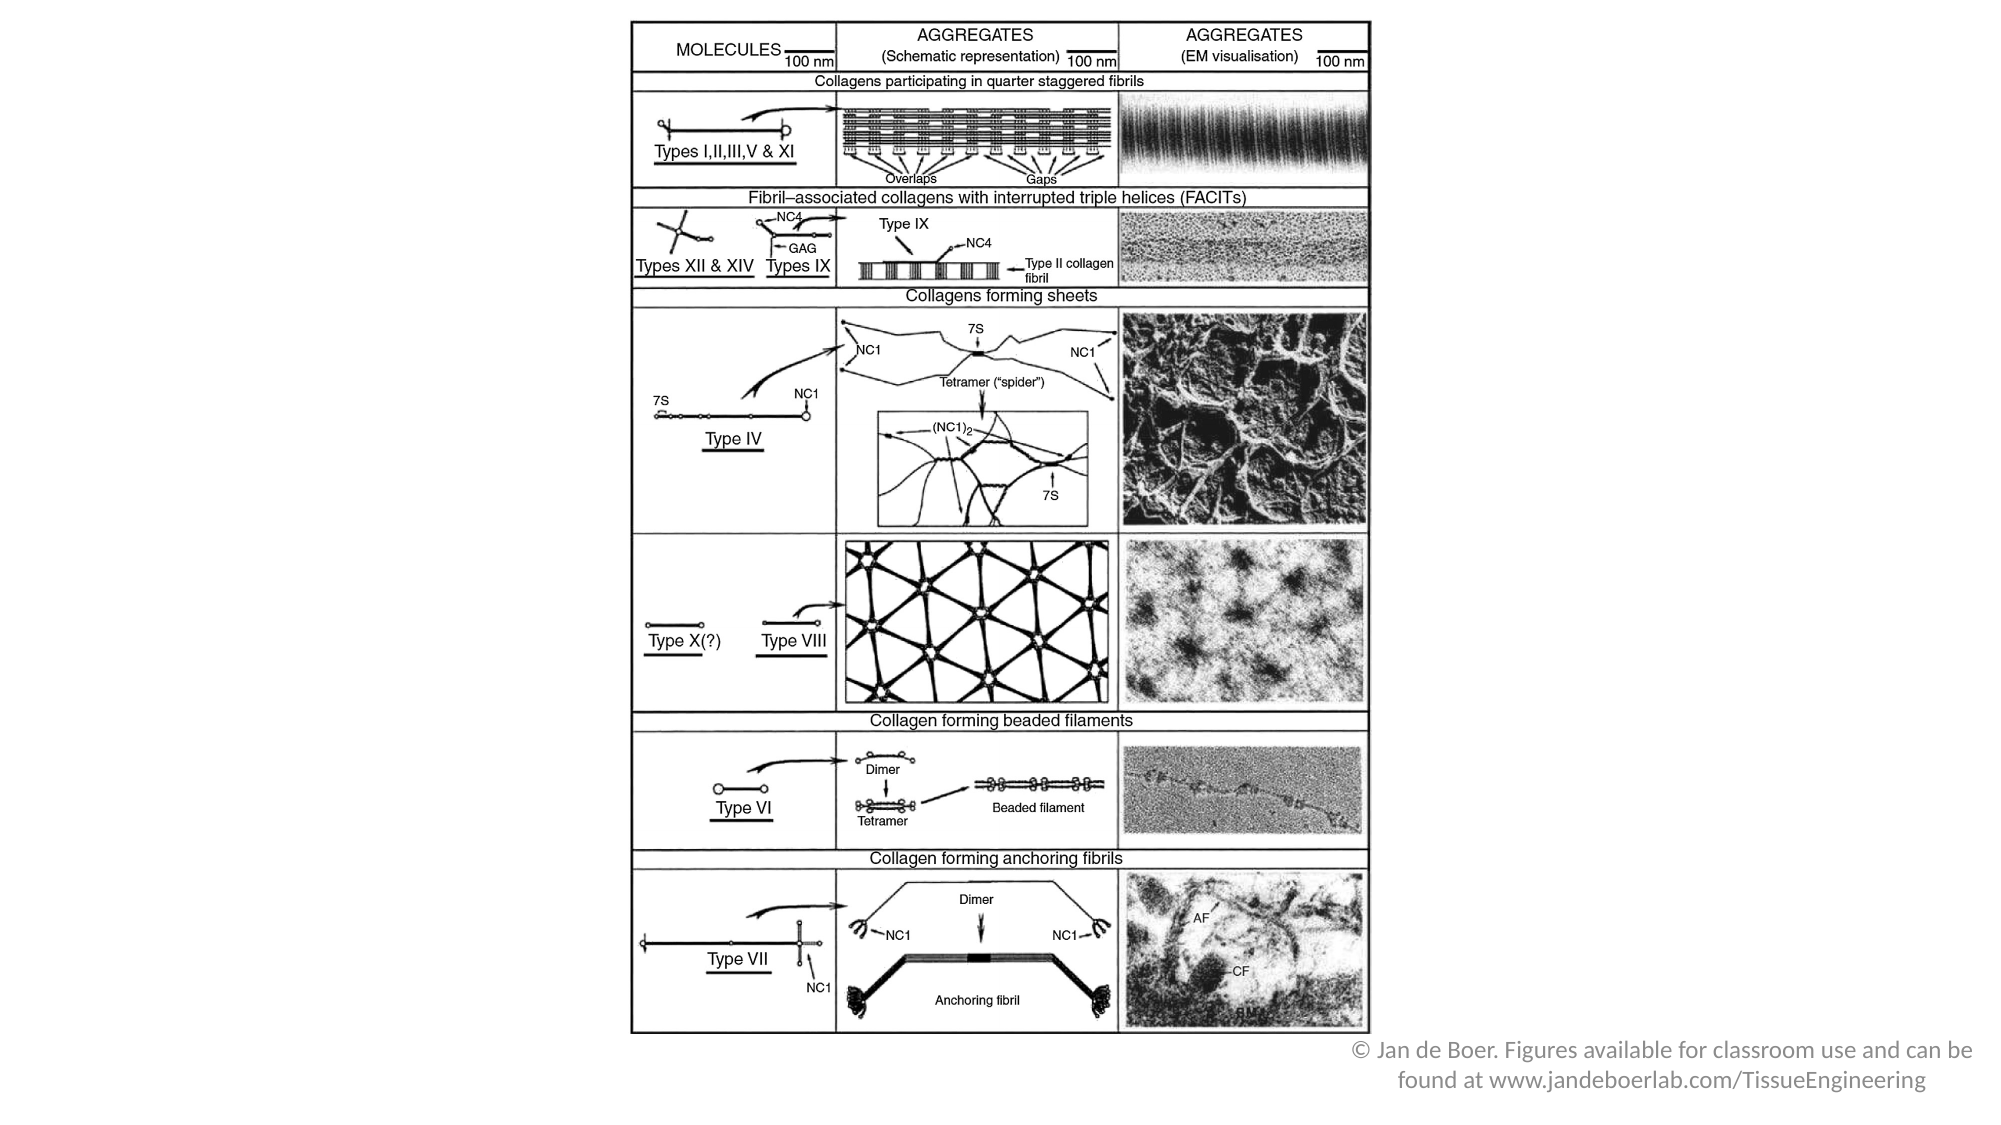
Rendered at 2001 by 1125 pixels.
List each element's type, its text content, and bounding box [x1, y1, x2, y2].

picture [628, 18, 1372, 1034]
footer © Jan de Boer. Figures available for classroom use and can be found at www.jandeboerlab.com/TissueEngineering [1325, 1033, 2000, 1094]
